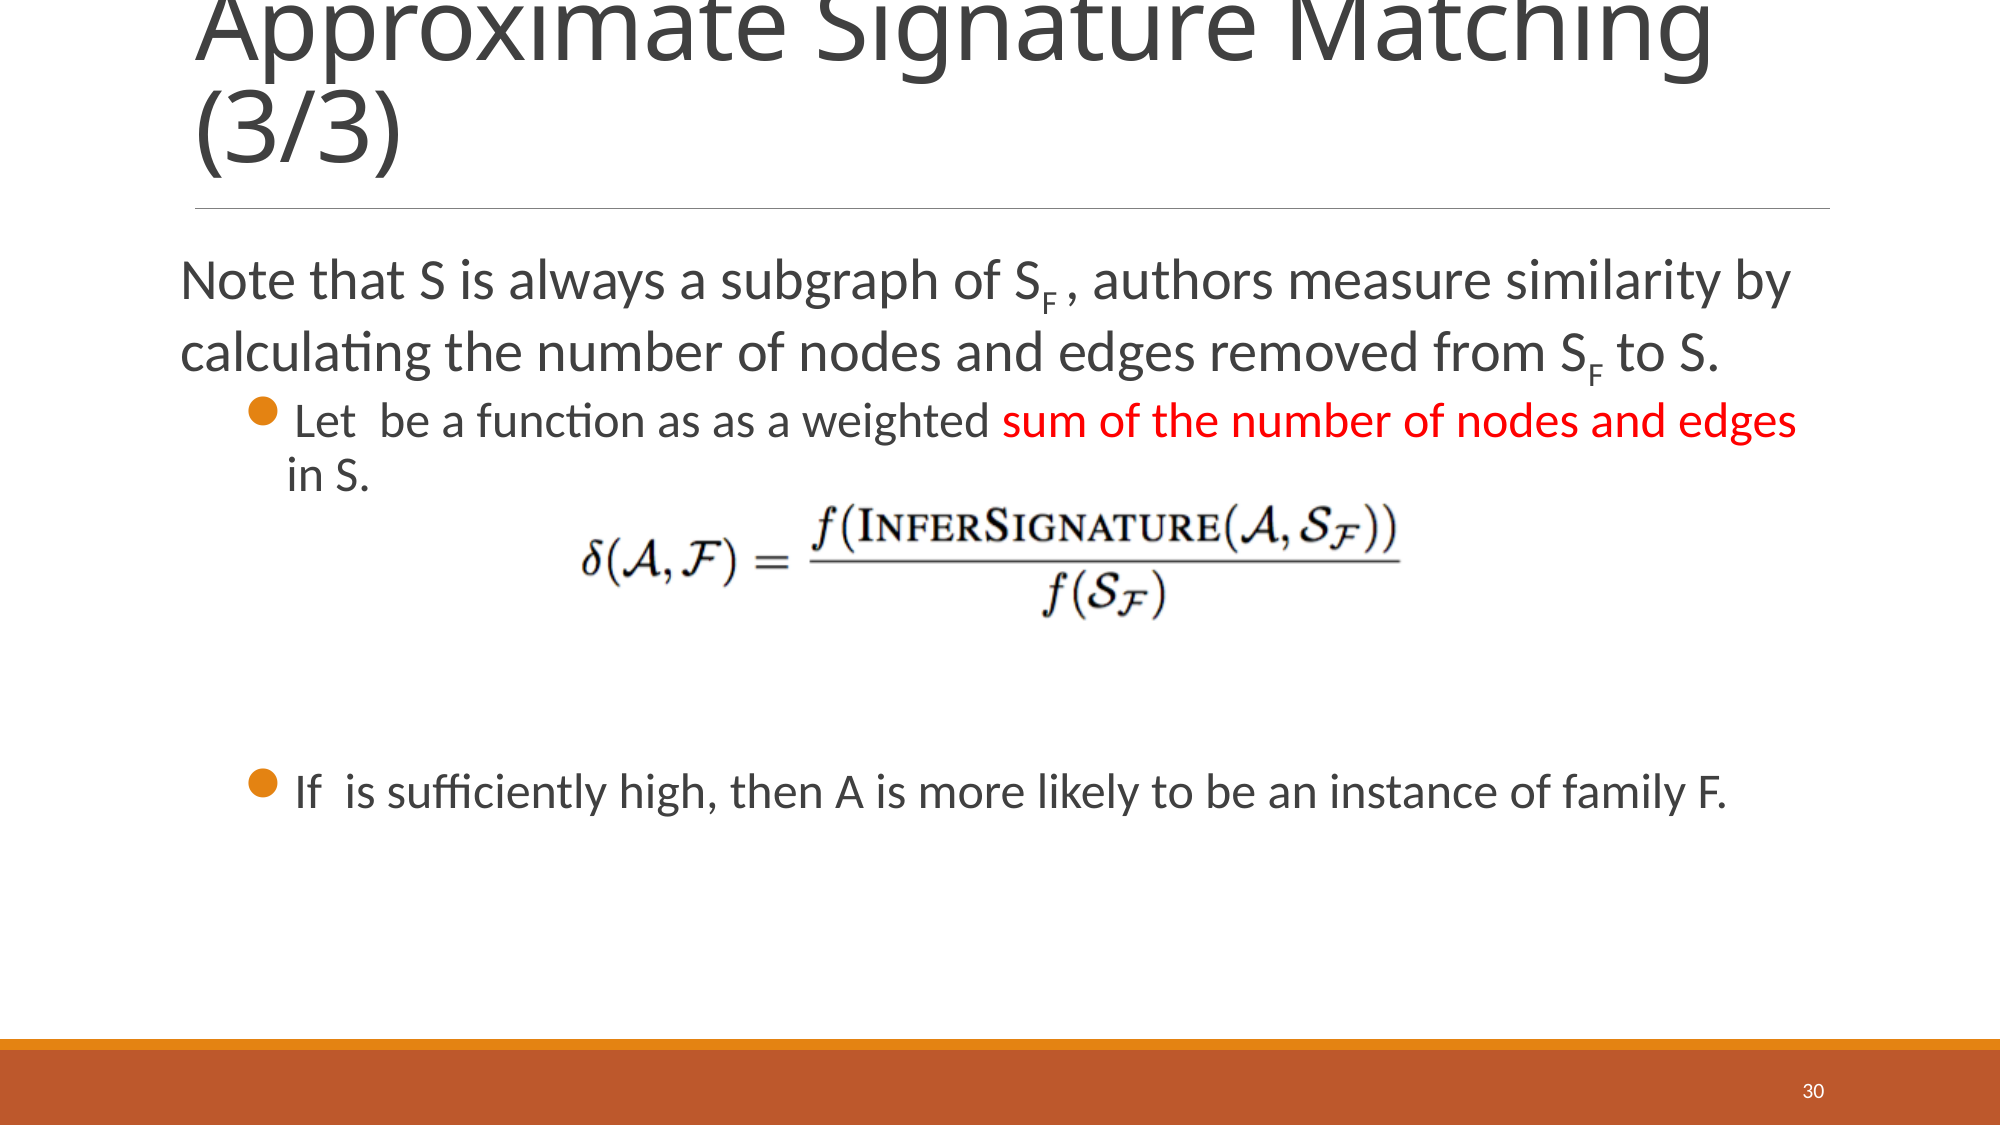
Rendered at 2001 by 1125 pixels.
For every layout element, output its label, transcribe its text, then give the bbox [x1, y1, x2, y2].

slide_number 30 [1624, 1059, 1840, 1120]
picture [557, 457, 1420, 630]
title Approximate Signature Matching (3/3) [180, 47, 1830, 190]
